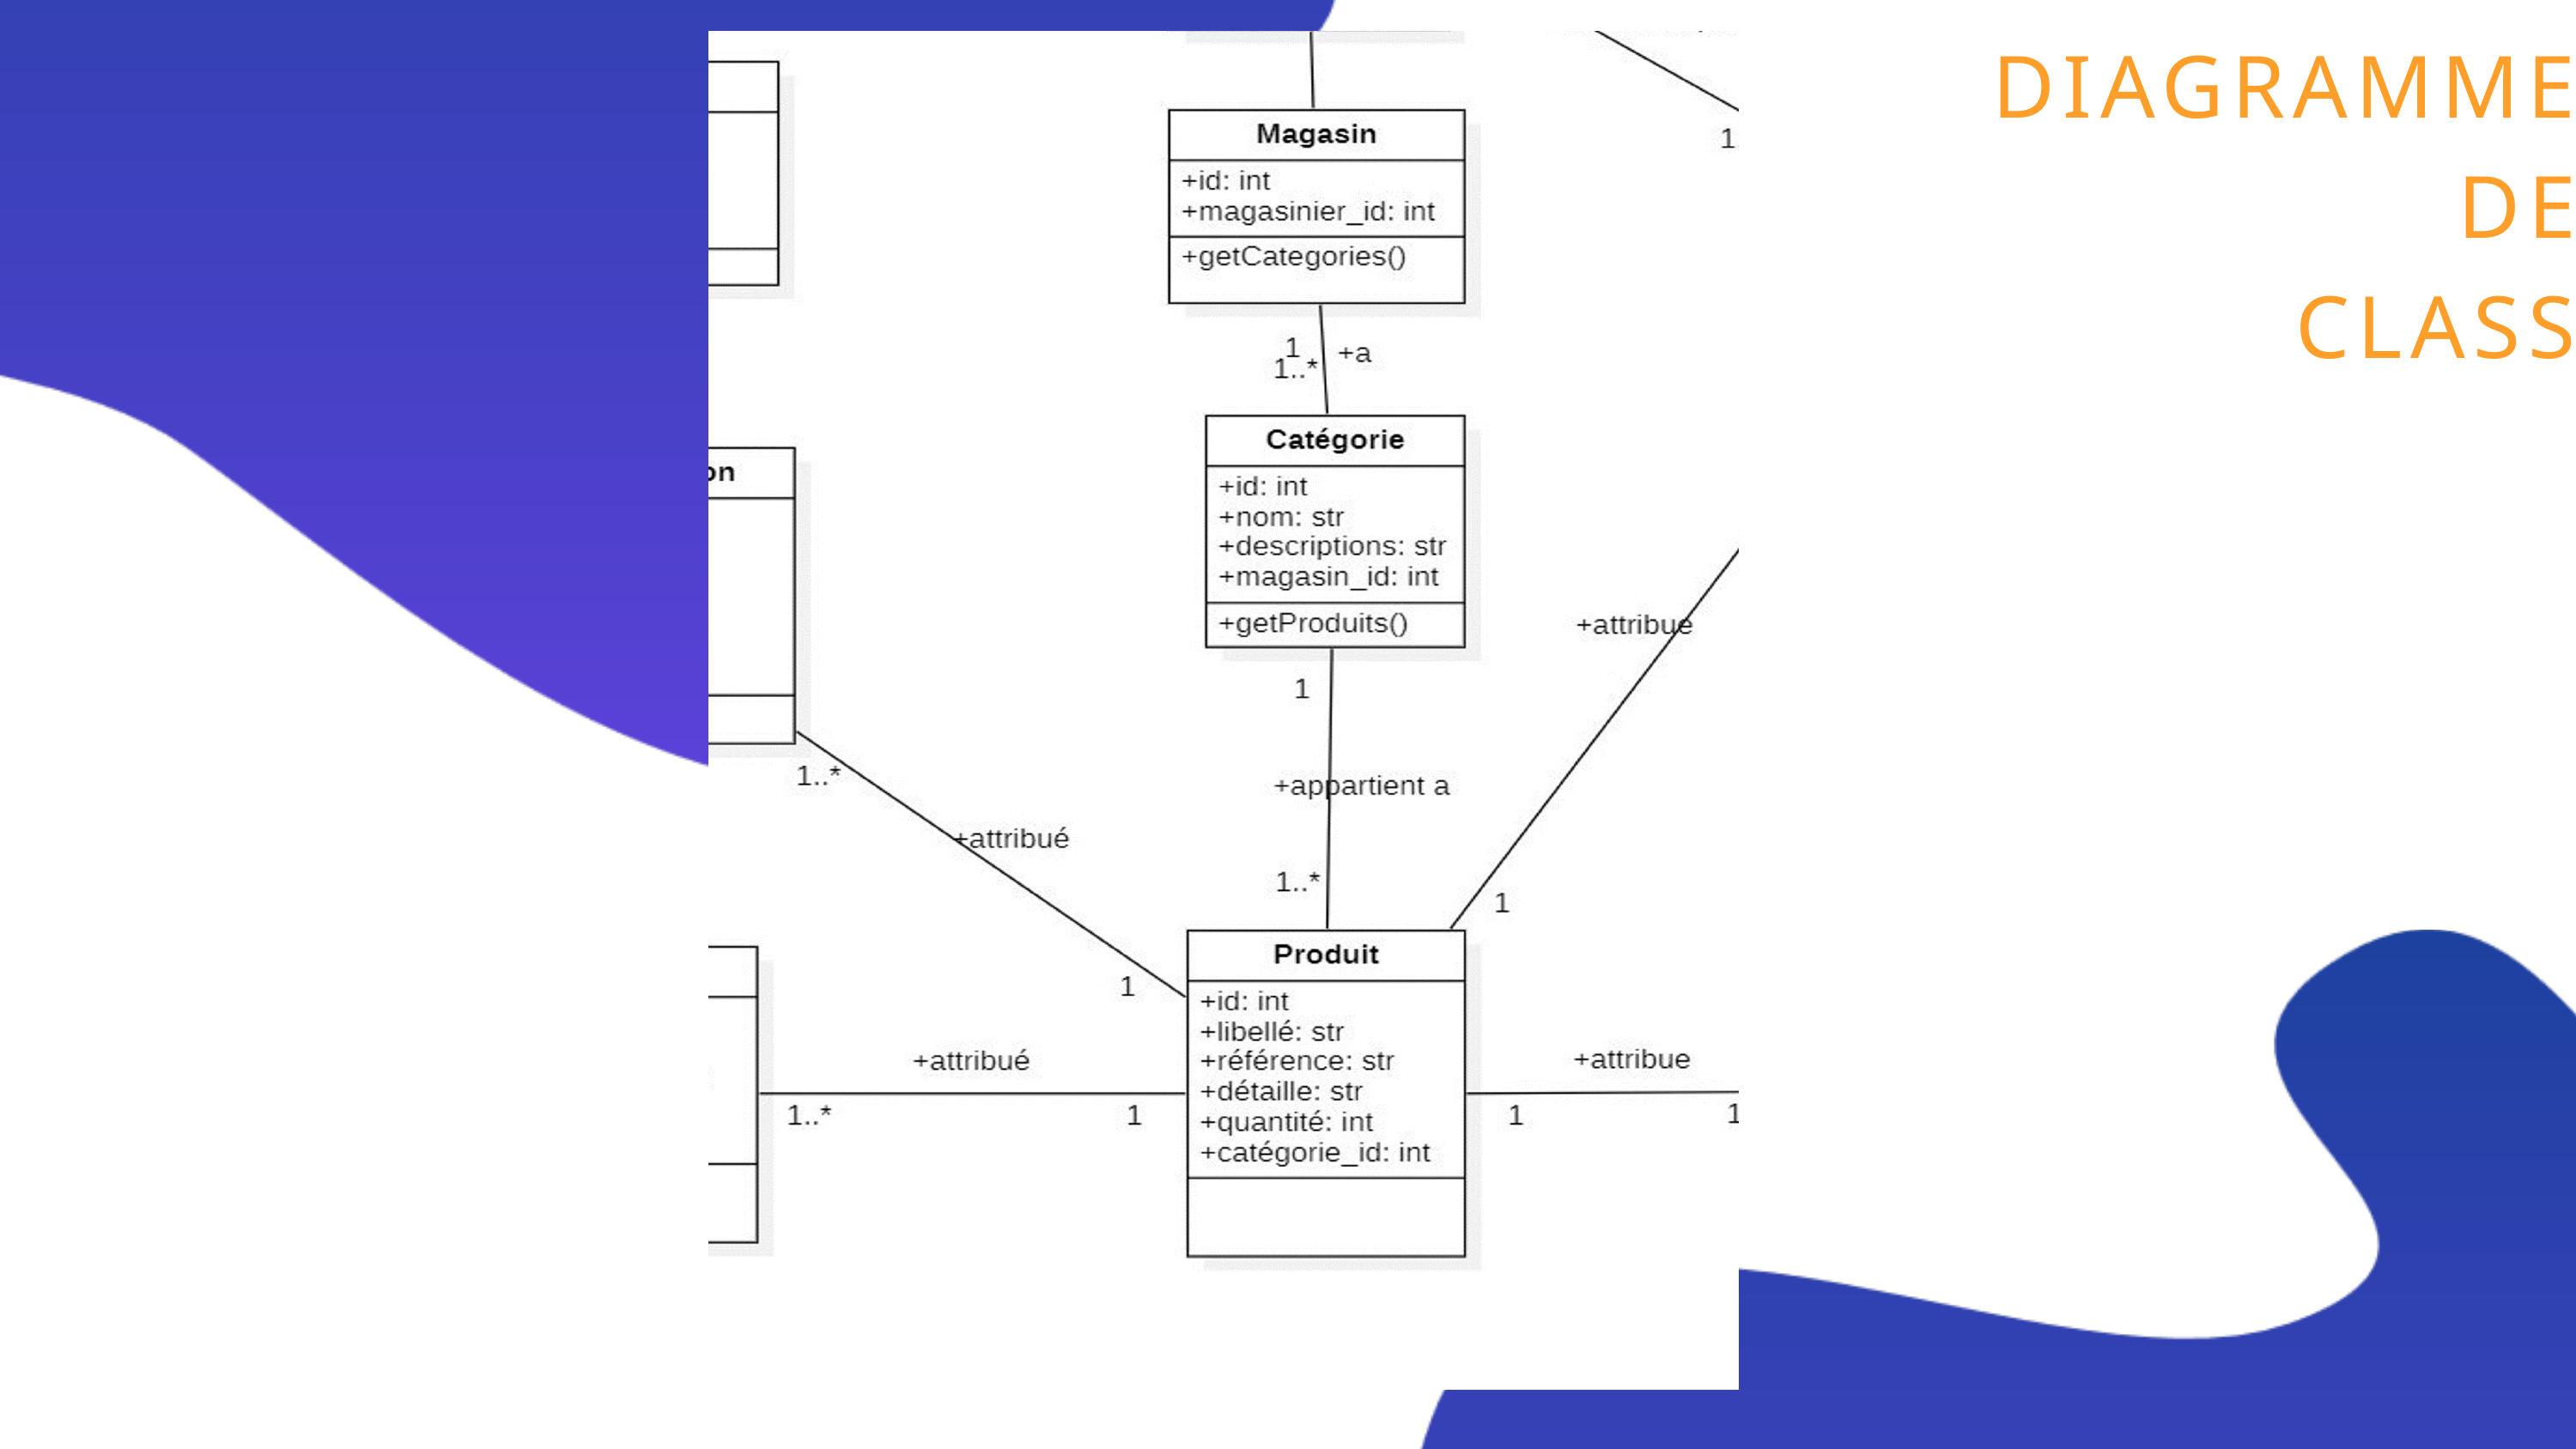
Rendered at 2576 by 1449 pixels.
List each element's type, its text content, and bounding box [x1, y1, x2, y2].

picture [708, 30, 1740, 1390]
text_box DIAGRAMME DE CLASS [1307, 15, 2576, 376]
text_box [1406, 930, 2576, 1449]
text_box [0, 0, 1336, 788]
